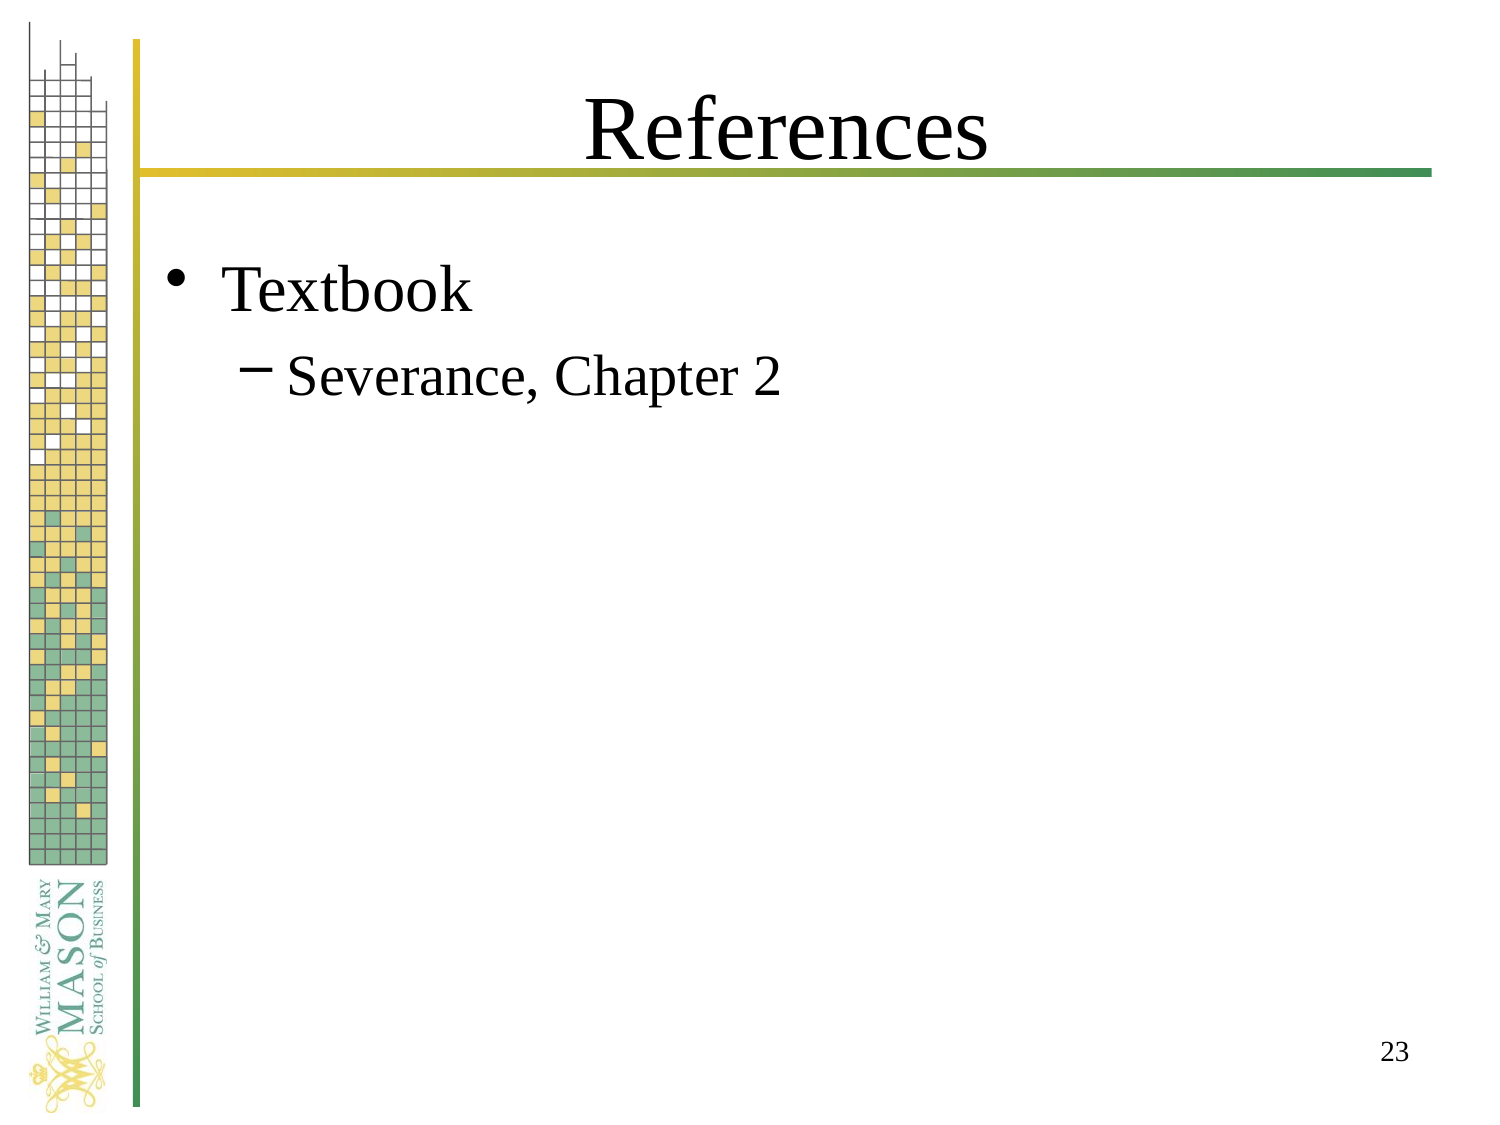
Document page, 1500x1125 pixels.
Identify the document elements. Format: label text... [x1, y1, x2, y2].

list Textbook Severance, Chapter 2 [150, 237, 1425, 1005]
title References [150, 45, 1425, 200]
slide_number 23 [1048, 1024, 1426, 1103]
title Boolean Statements [29, 879, 107, 1113]
